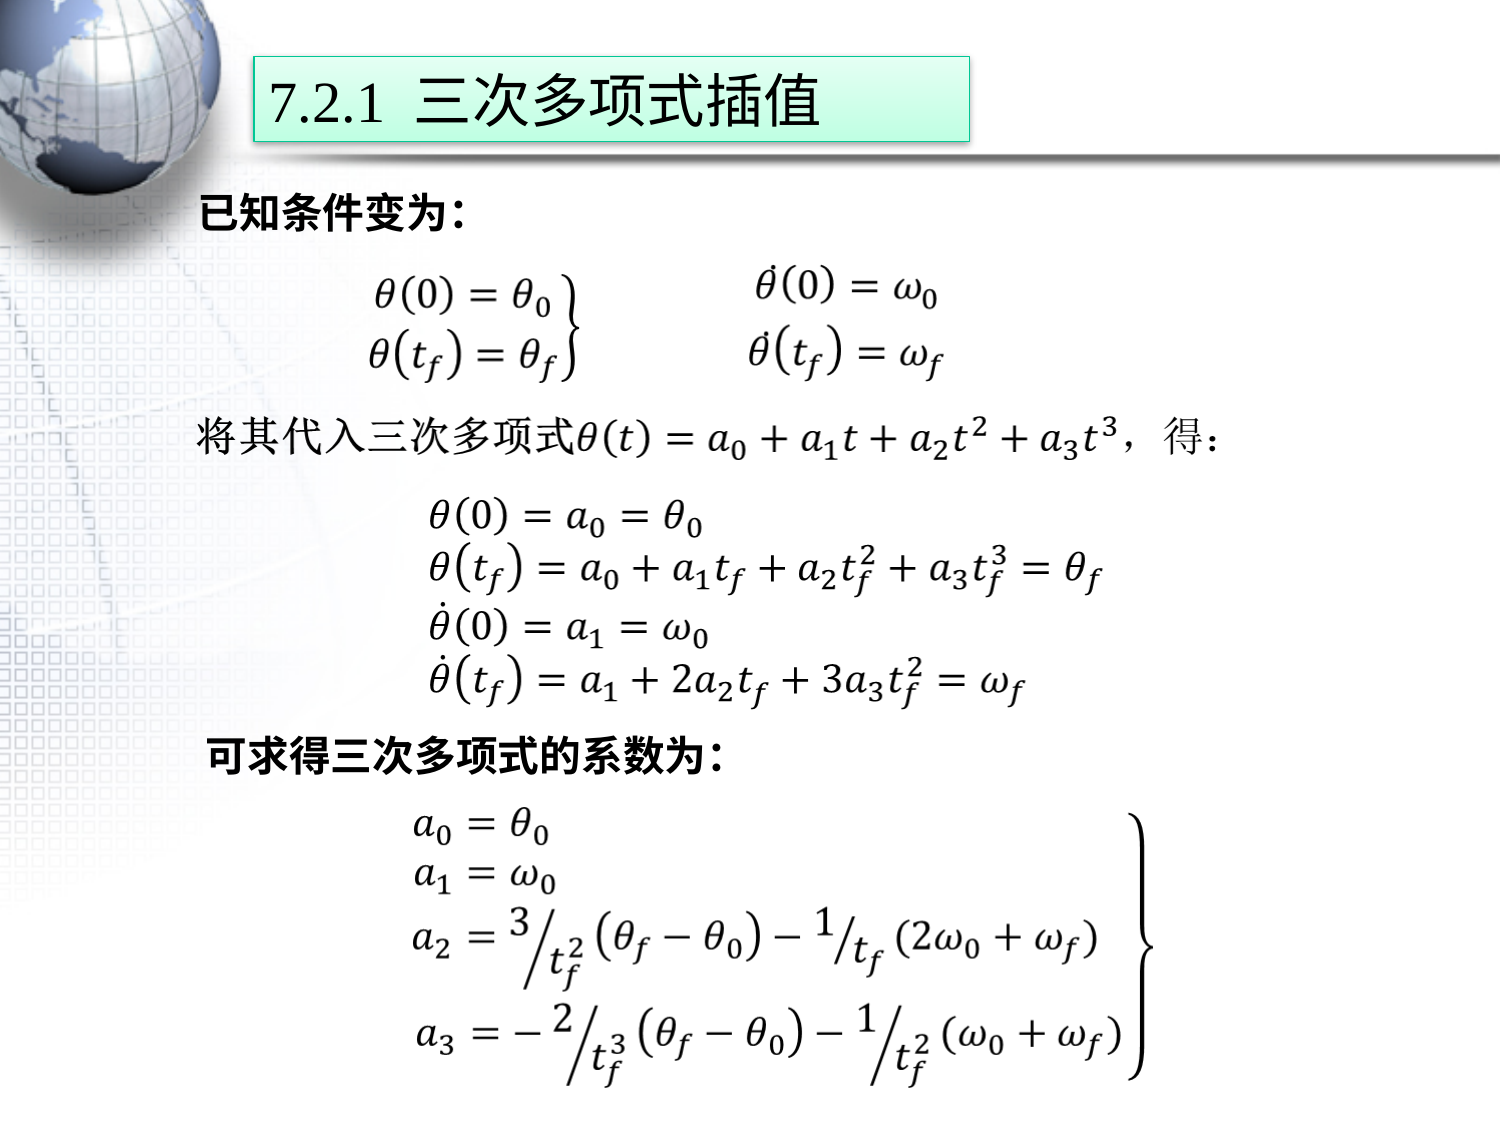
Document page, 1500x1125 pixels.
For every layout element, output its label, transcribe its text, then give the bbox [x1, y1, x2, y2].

text_box [180, 402, 1303, 468]
picture [0, 0, 1500, 1125]
text_box [402, 801, 1164, 1090]
text_box 7.2.1 三次多项式插值 [253, 56, 970, 142]
text_box 已知条件变为： [183, 179, 620, 244]
text_box [360, 269, 586, 383]
text_box [740, 258, 954, 383]
text_box 可求得三次多项式的系数为： [190, 722, 1211, 788]
text_box [428, 487, 1138, 718]
